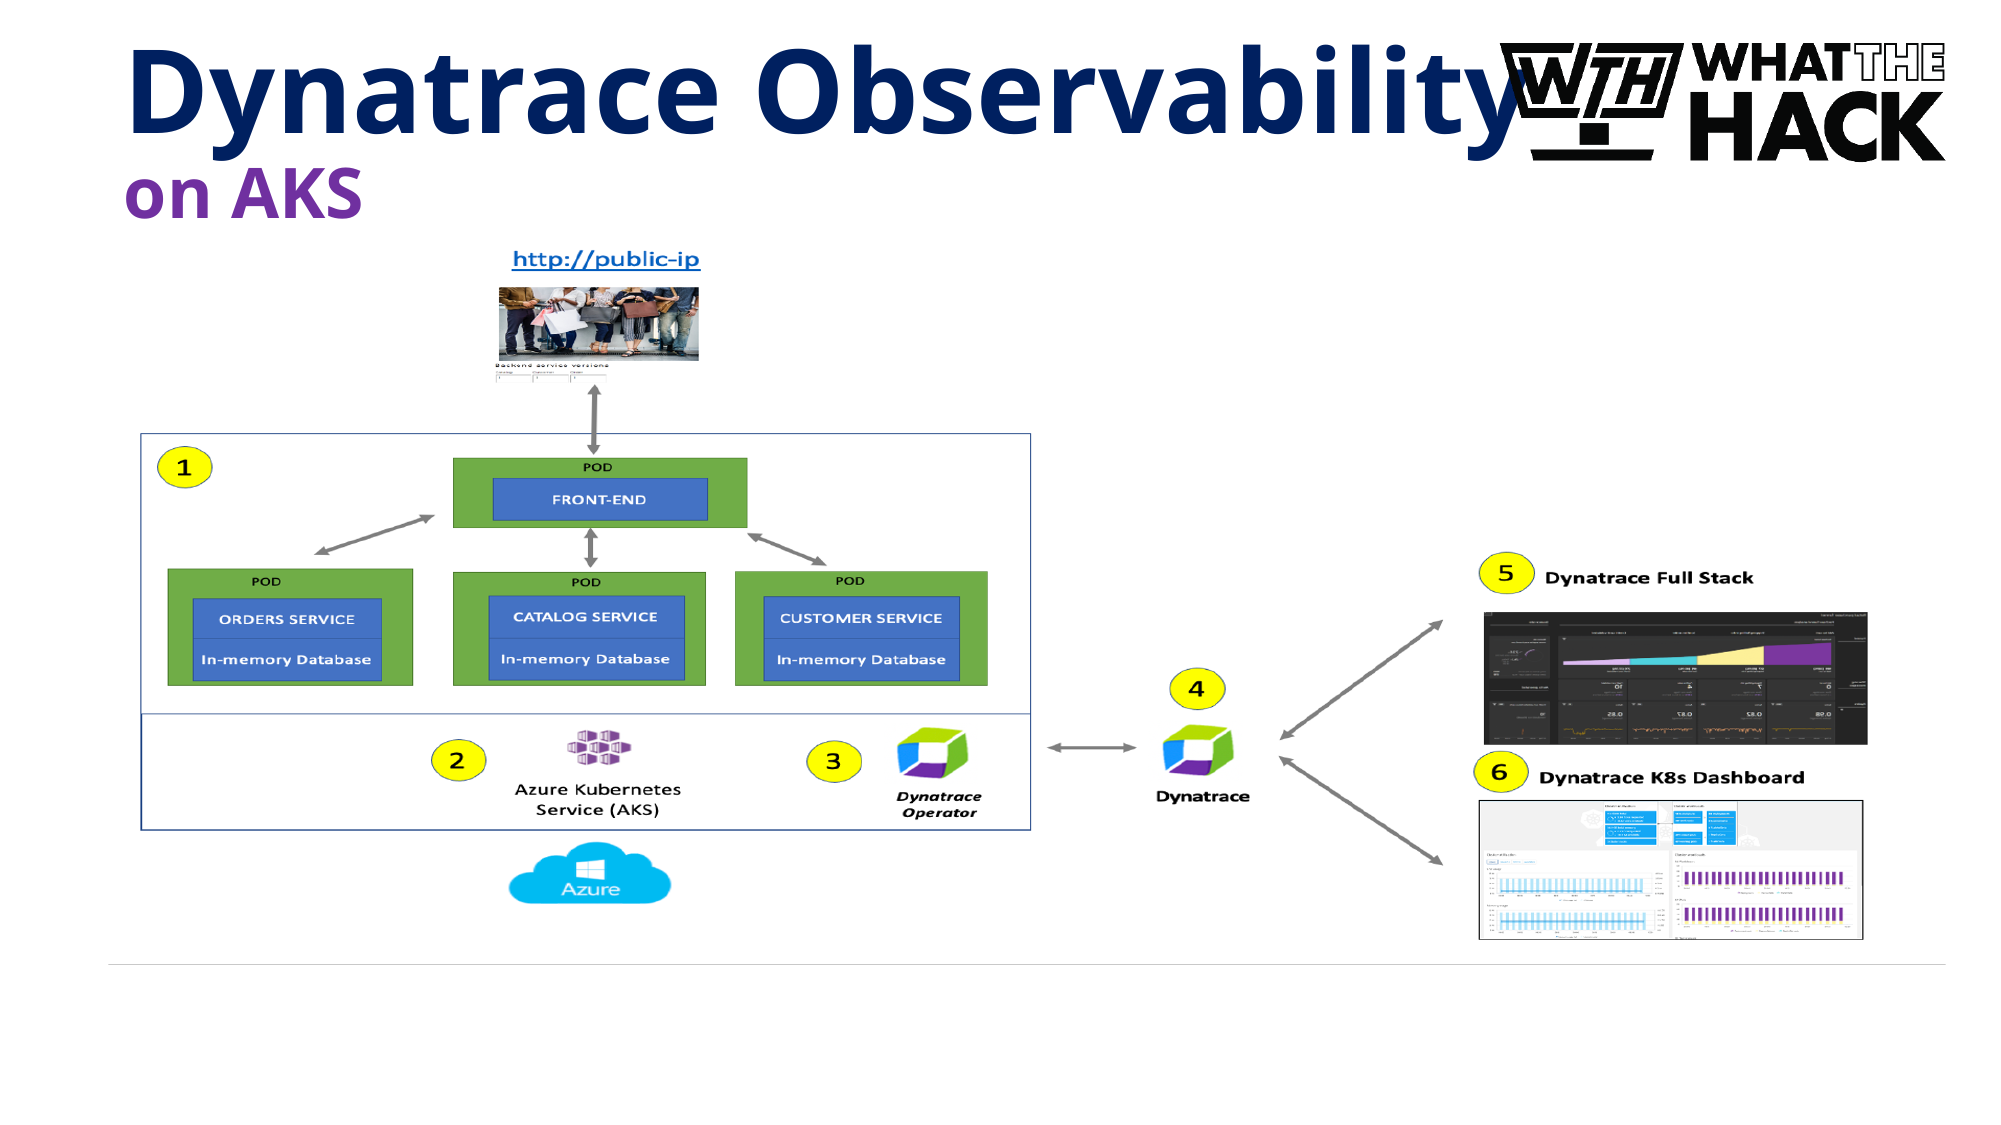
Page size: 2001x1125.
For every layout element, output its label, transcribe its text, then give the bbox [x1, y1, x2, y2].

title Dynatrace Observability on AKS [108, 24, 1426, 234]
picture [108, 0, 2000, 965]
